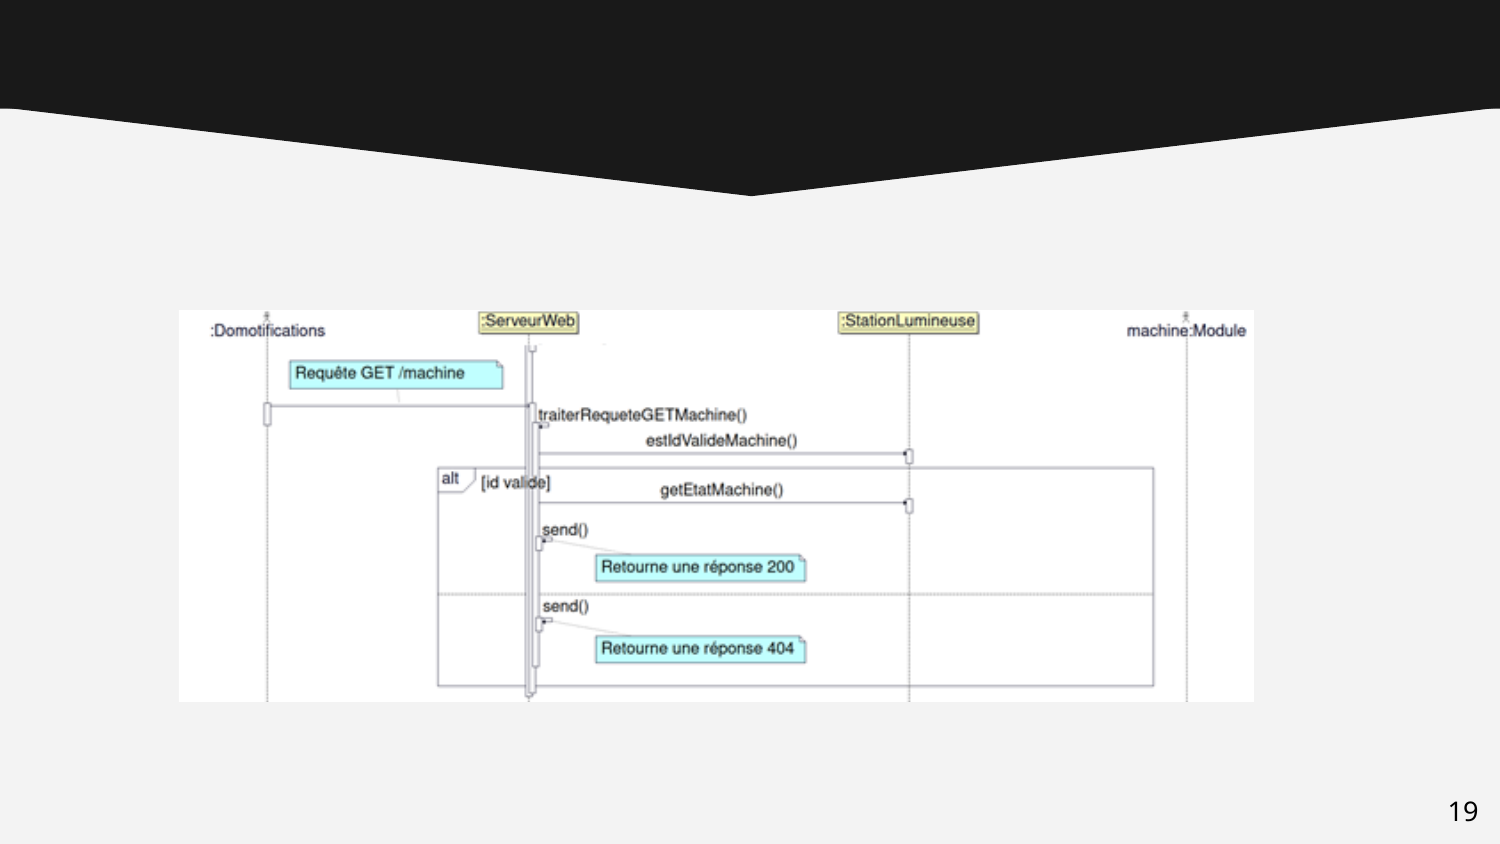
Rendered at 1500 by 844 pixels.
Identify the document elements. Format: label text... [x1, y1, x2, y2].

slide_number ‹#› [1403, 779, 1494, 844]
picture [178, 310, 1255, 702]
